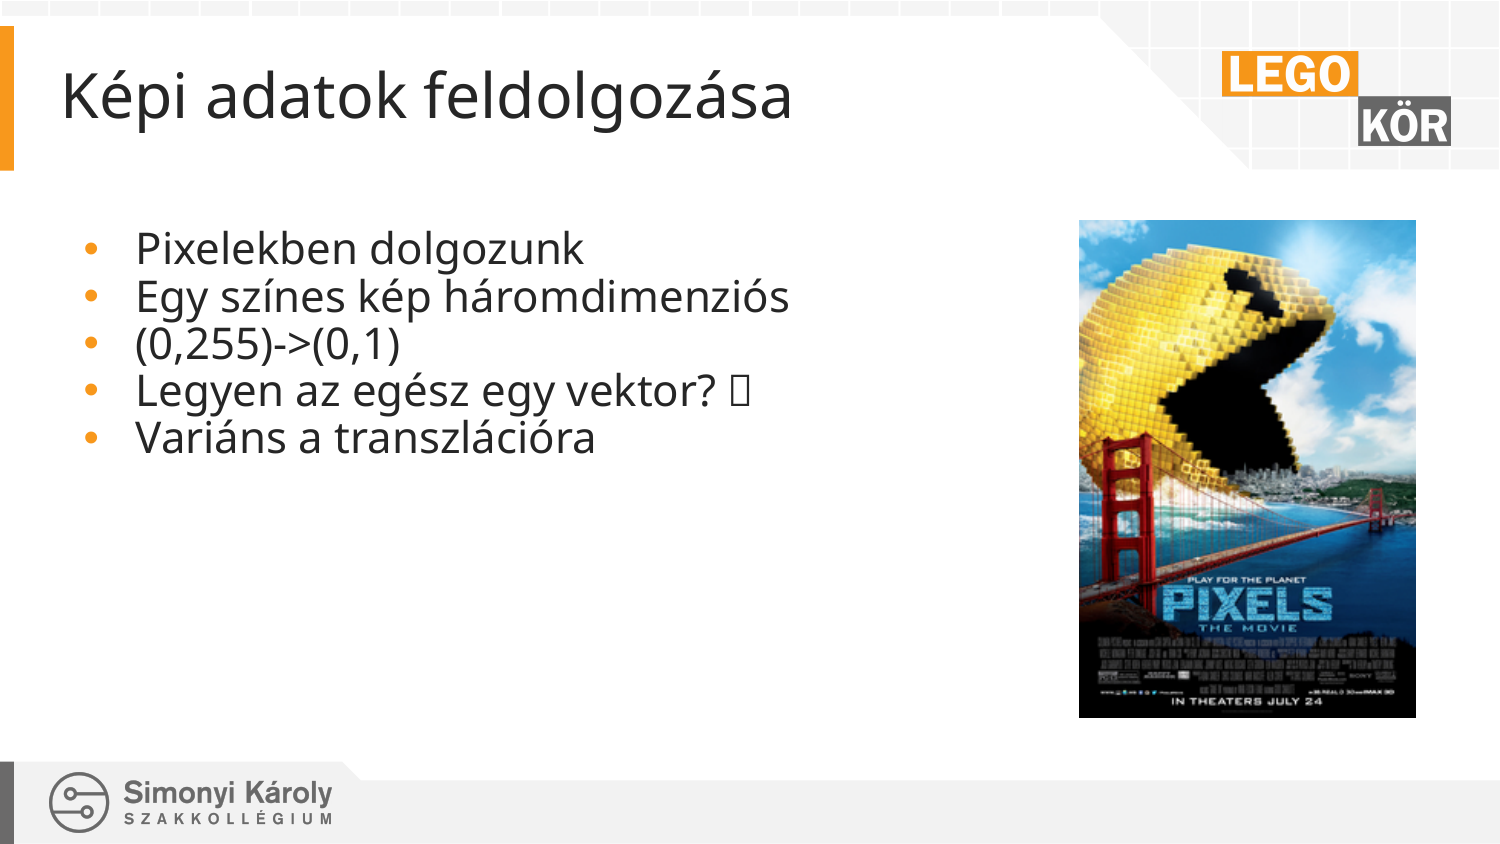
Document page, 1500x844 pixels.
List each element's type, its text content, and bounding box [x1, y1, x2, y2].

picture [2, 1, 1500, 169]
picture [1079, 220, 1416, 719]
title Képi adatok feldolgozása [49, 26, 1129, 171]
list Pixelekben dolgozunk Egy színes kép háromdimenziós (0,255)->(0,1) Legyen az egész egy vektor? 🤔 Variáns a transzlációra [49, 221, 1451, 747]
picture [49, 772, 332, 833]
